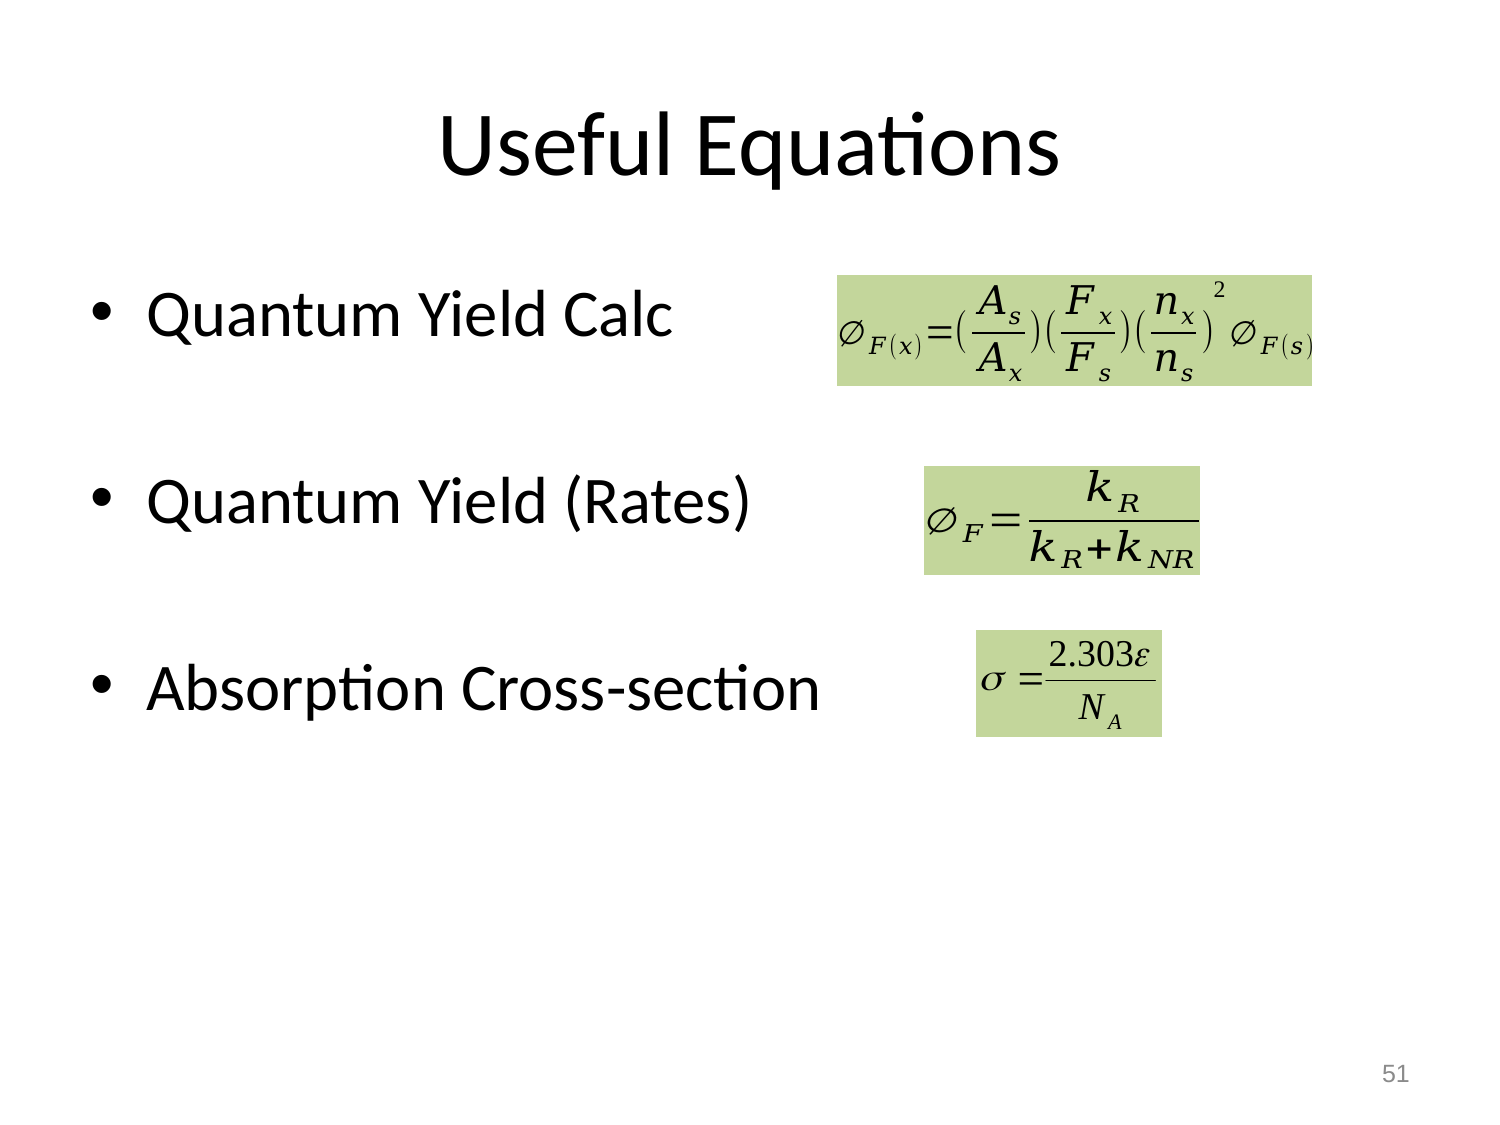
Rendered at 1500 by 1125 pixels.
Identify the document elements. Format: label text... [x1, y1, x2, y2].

title Useful Equations [75, 45, 1425, 233]
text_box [975, 629, 1163, 738]
list Quantum Yield Calc Quantum Yield (Rates) Absorption Cross-section [75, 262, 1425, 1005]
slide_number 51 [1074, 1042, 1425, 1103]
